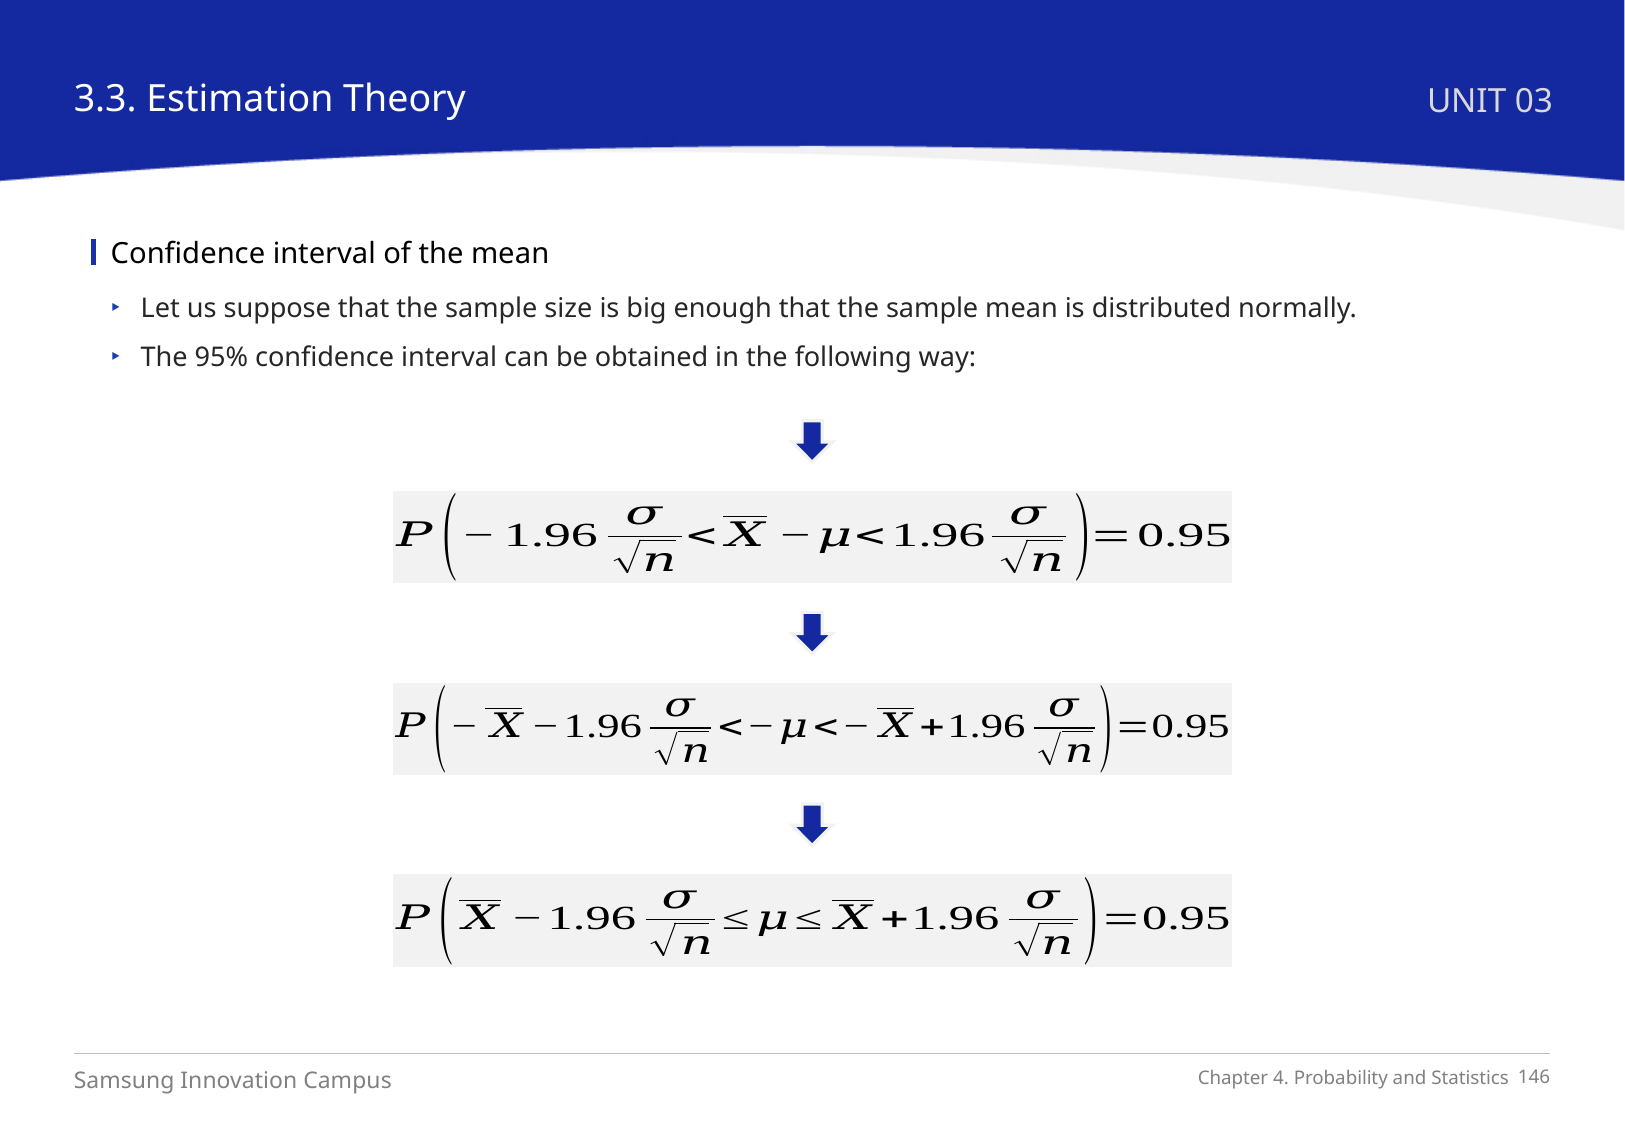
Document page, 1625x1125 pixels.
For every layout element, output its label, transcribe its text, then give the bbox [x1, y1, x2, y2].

picture [0, 0, 1625, 1125]
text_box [392, 420, 1232, 967]
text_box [73, 73, 1554, 120]
text_box Let us suppose that the sample size is big enough that the sample mean is distributed normally. The 95% confidence interval can be obtained in the following way: [110, 278, 1528, 385]
text_box Confidence interval of the mean [91, 233, 1599, 270]
